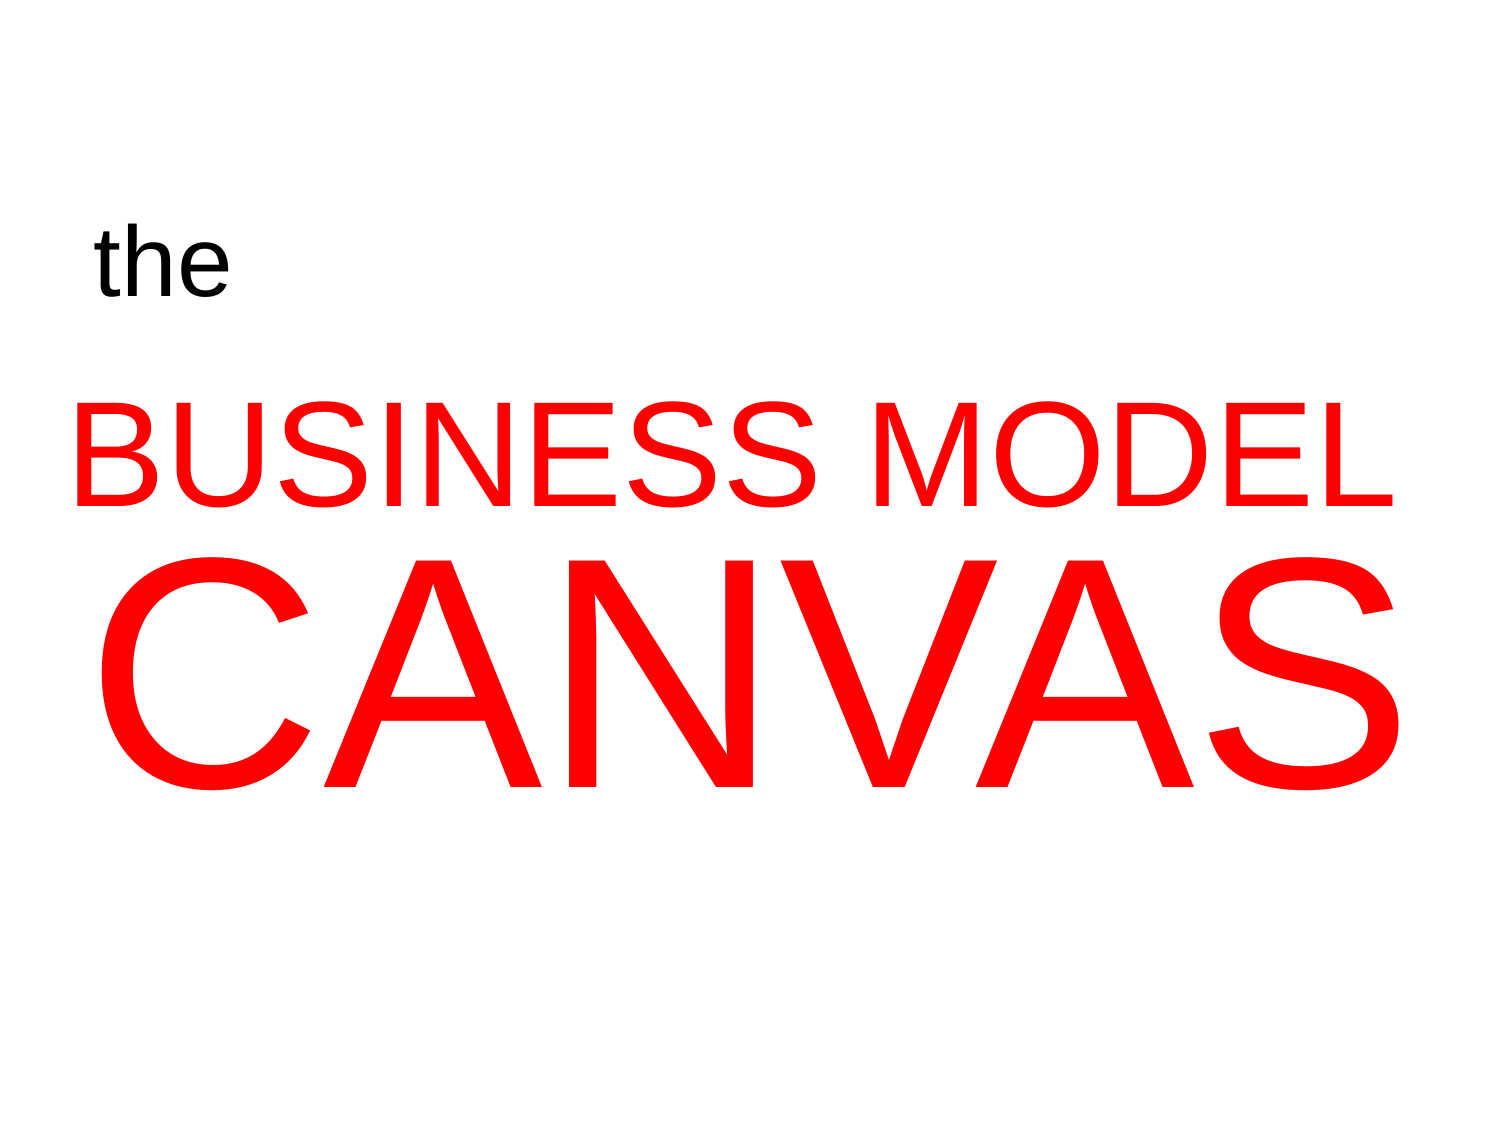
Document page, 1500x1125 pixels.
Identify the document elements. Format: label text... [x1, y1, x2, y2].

text_box the [79, 188, 1292, 324]
text_box BUSINESS MODEL CANVAS [0, 212, 1500, 861]
